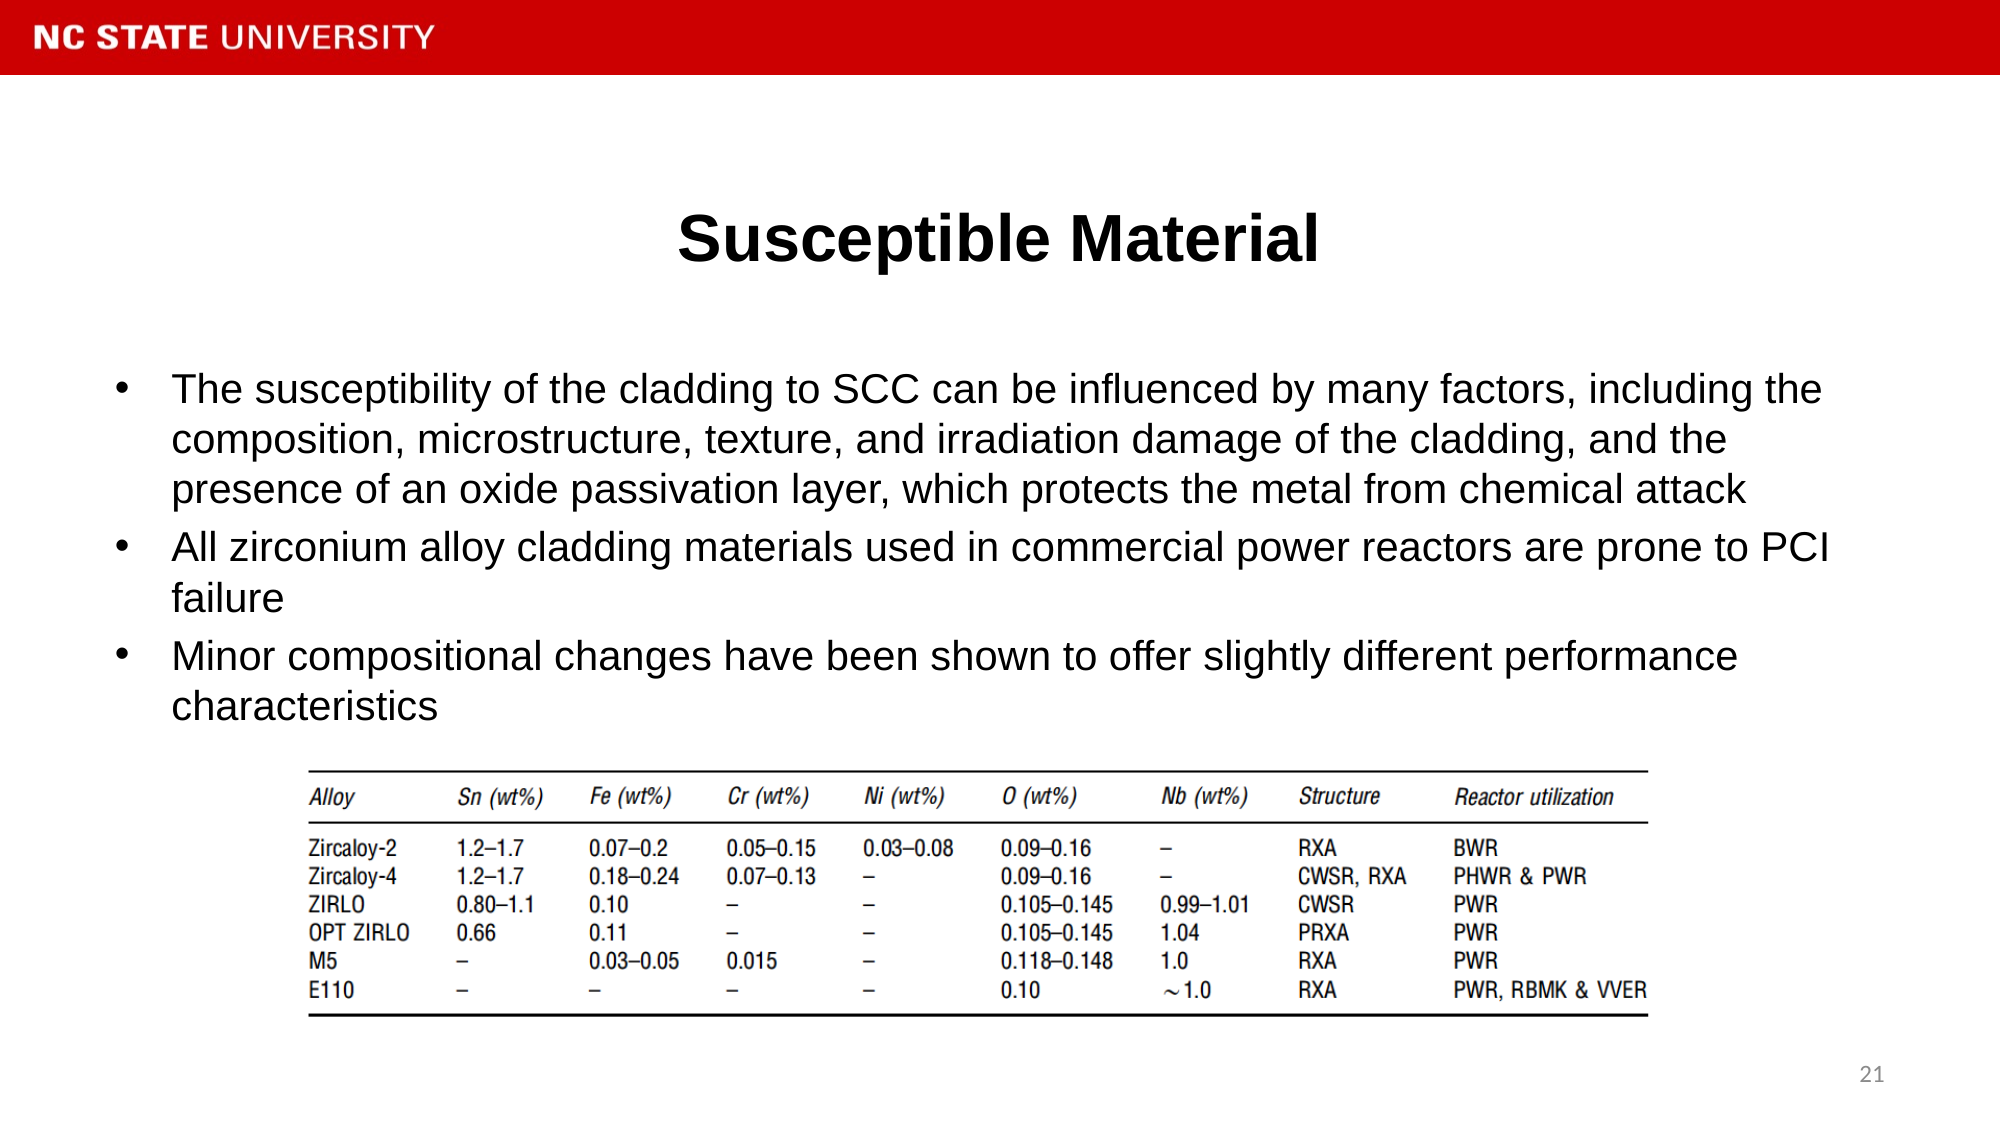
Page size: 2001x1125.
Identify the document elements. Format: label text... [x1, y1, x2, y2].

list The susceptibility of the cladding to SCC can be influenced by many factors, including the composition, microstructure, texture, and irradiation damage of the cladding, and the presence of an oxide passivation layer, which protects the metal from chemical attack All zirconium alloy cladding materials used in commercial power reactors are prone to PCI failure Minor compositional changes have been shown to offer slightly different performance characteristics [99, 354, 1900, 1005]
picture [295, 758, 1667, 1024]
slide_number 21 [1433, 1042, 1900, 1103]
title Susceptible Material [99, 147, 1900, 323]
picture [0, 0, 2000, 75]
